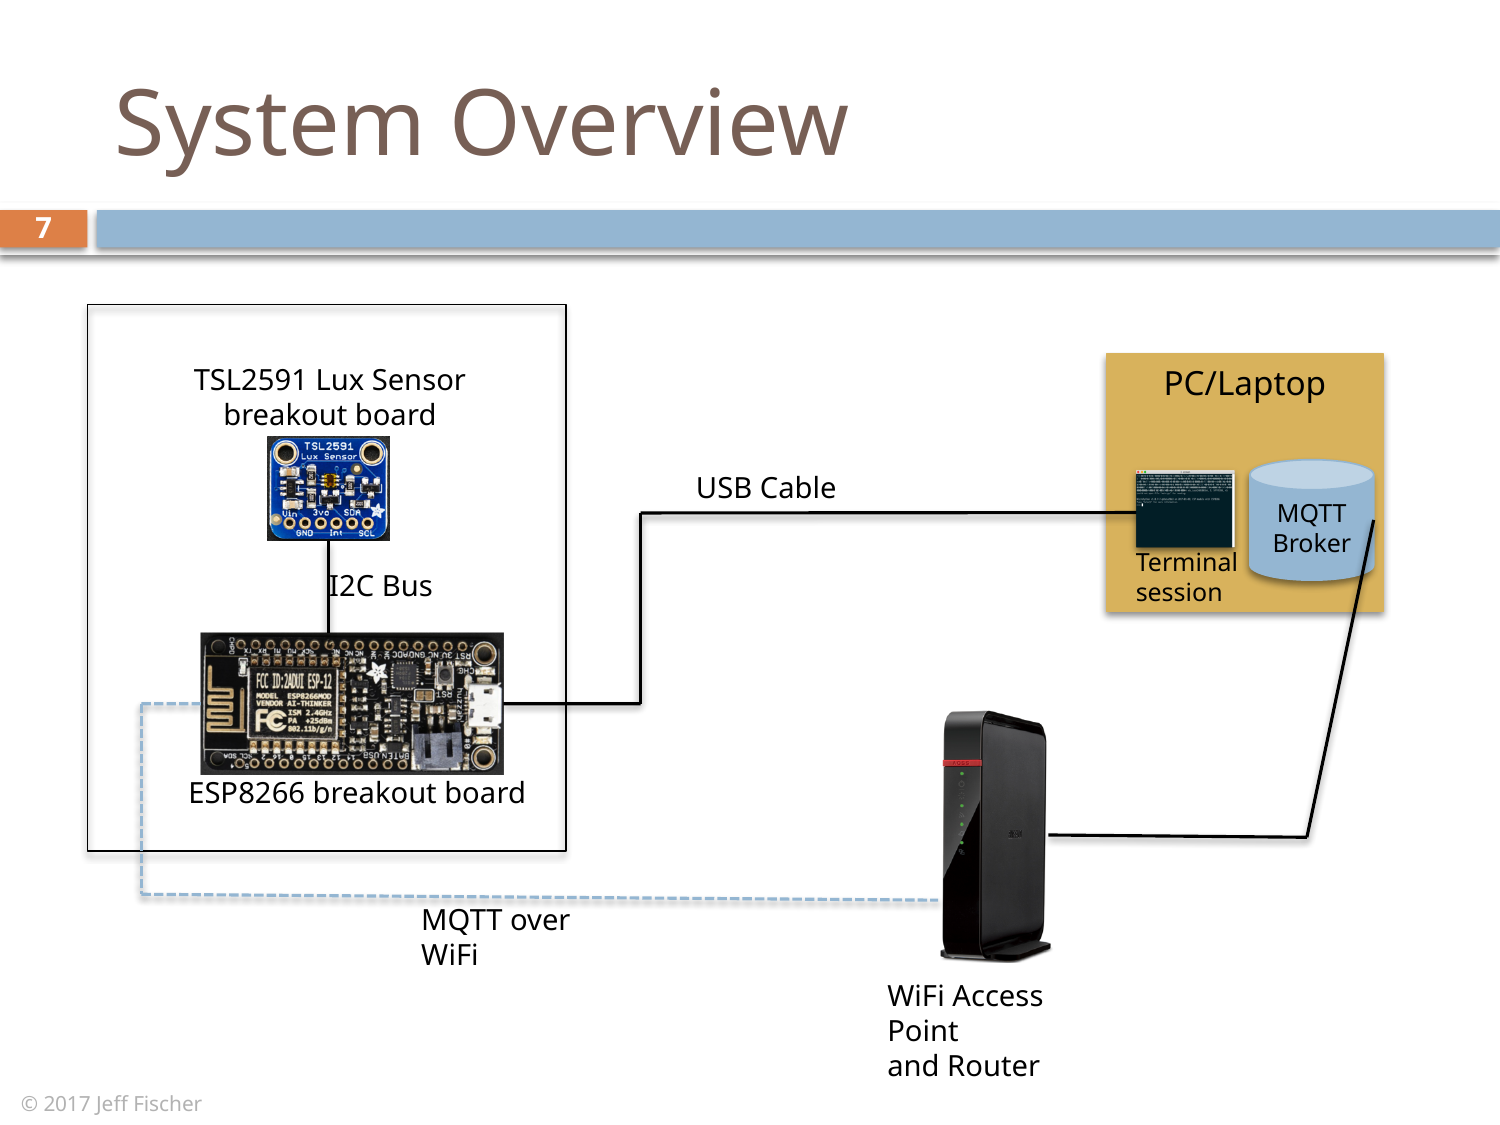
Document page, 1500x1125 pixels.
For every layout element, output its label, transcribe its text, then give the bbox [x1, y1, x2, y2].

footer © 2017 Jeff Fischer [5, 1084, 677, 1125]
text_box PC/Laptop [1106, 353, 1384, 612]
title System Overview [99, 37, 1438, 200]
text_box I2C Bus [334, 560, 448, 610]
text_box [141, 893, 939, 901]
text_box USB Cable [681, 462, 915, 511]
slide_number 7 [0, 208, 88, 249]
text_box Terminal session [1121, 567, 1254, 614]
text_box TSL2591 Lux Sensor breakout board [178, 354, 481, 439]
picture [1125, 464, 1245, 561]
text_box WiFi Access Point and Router [872, 969, 1107, 1090]
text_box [1047, 834, 1301, 838]
picture [937, 707, 1055, 963]
text_box MQTT Broker [1249, 458, 1375, 581]
picture [267, 436, 391, 542]
text_box [87, 304, 567, 852]
text_box I2C Bus [314, 560, 323, 610]
picture [200, 632, 504, 775]
text_box MQTT over WiFi [406, 910, 641, 979]
text_box ESP8266 breakout board [173, 766, 542, 817]
